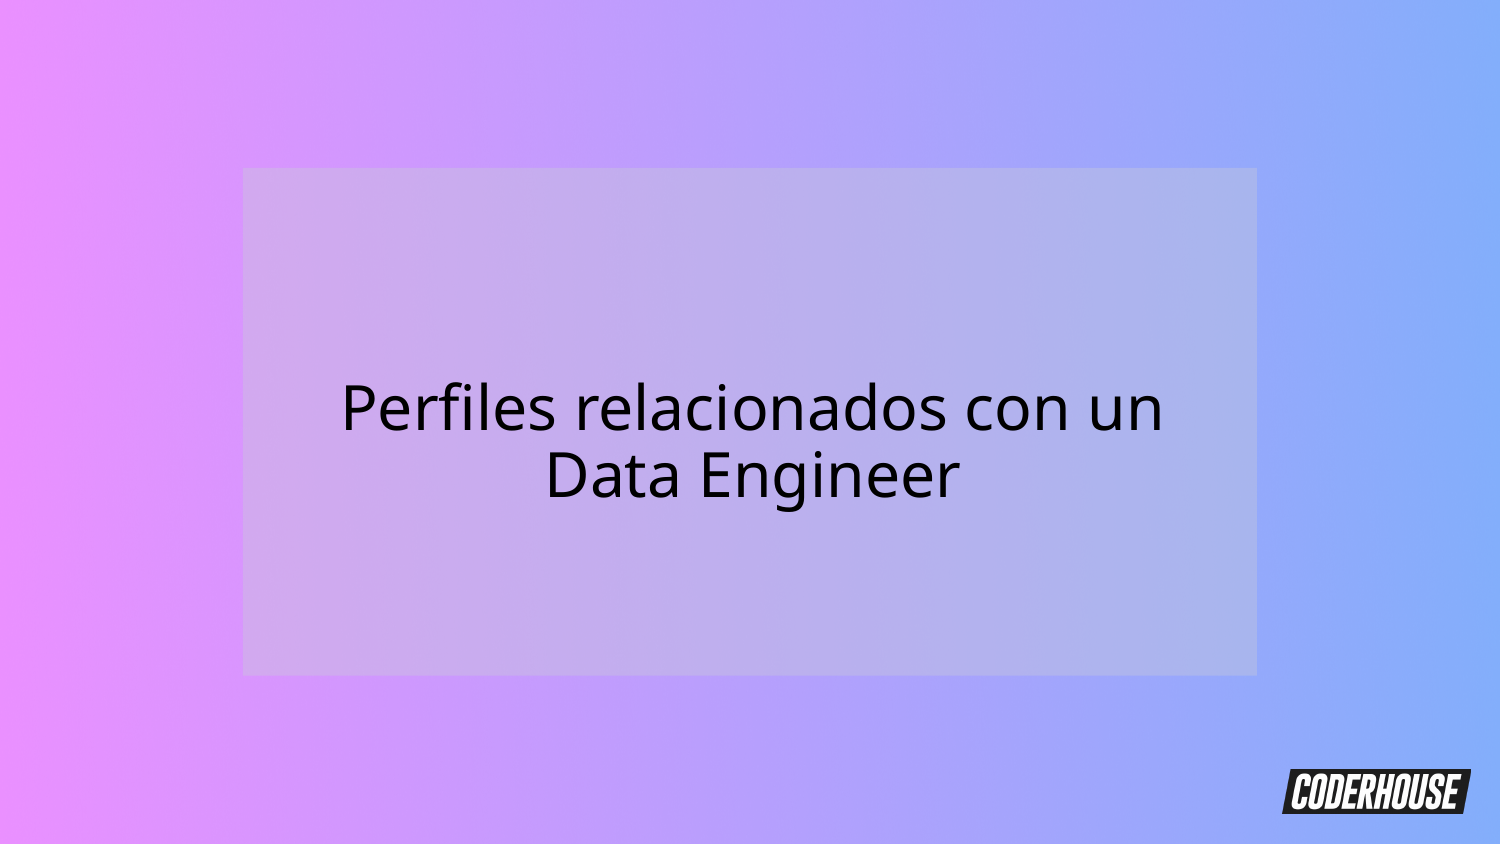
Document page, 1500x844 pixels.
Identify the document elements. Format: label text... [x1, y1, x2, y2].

text_box Perfiles relacionados con un Data Engineer [312, 361, 1194, 527]
picture [0, 0, 1500, 844]
text_box [242, 167, 1257, 676]
